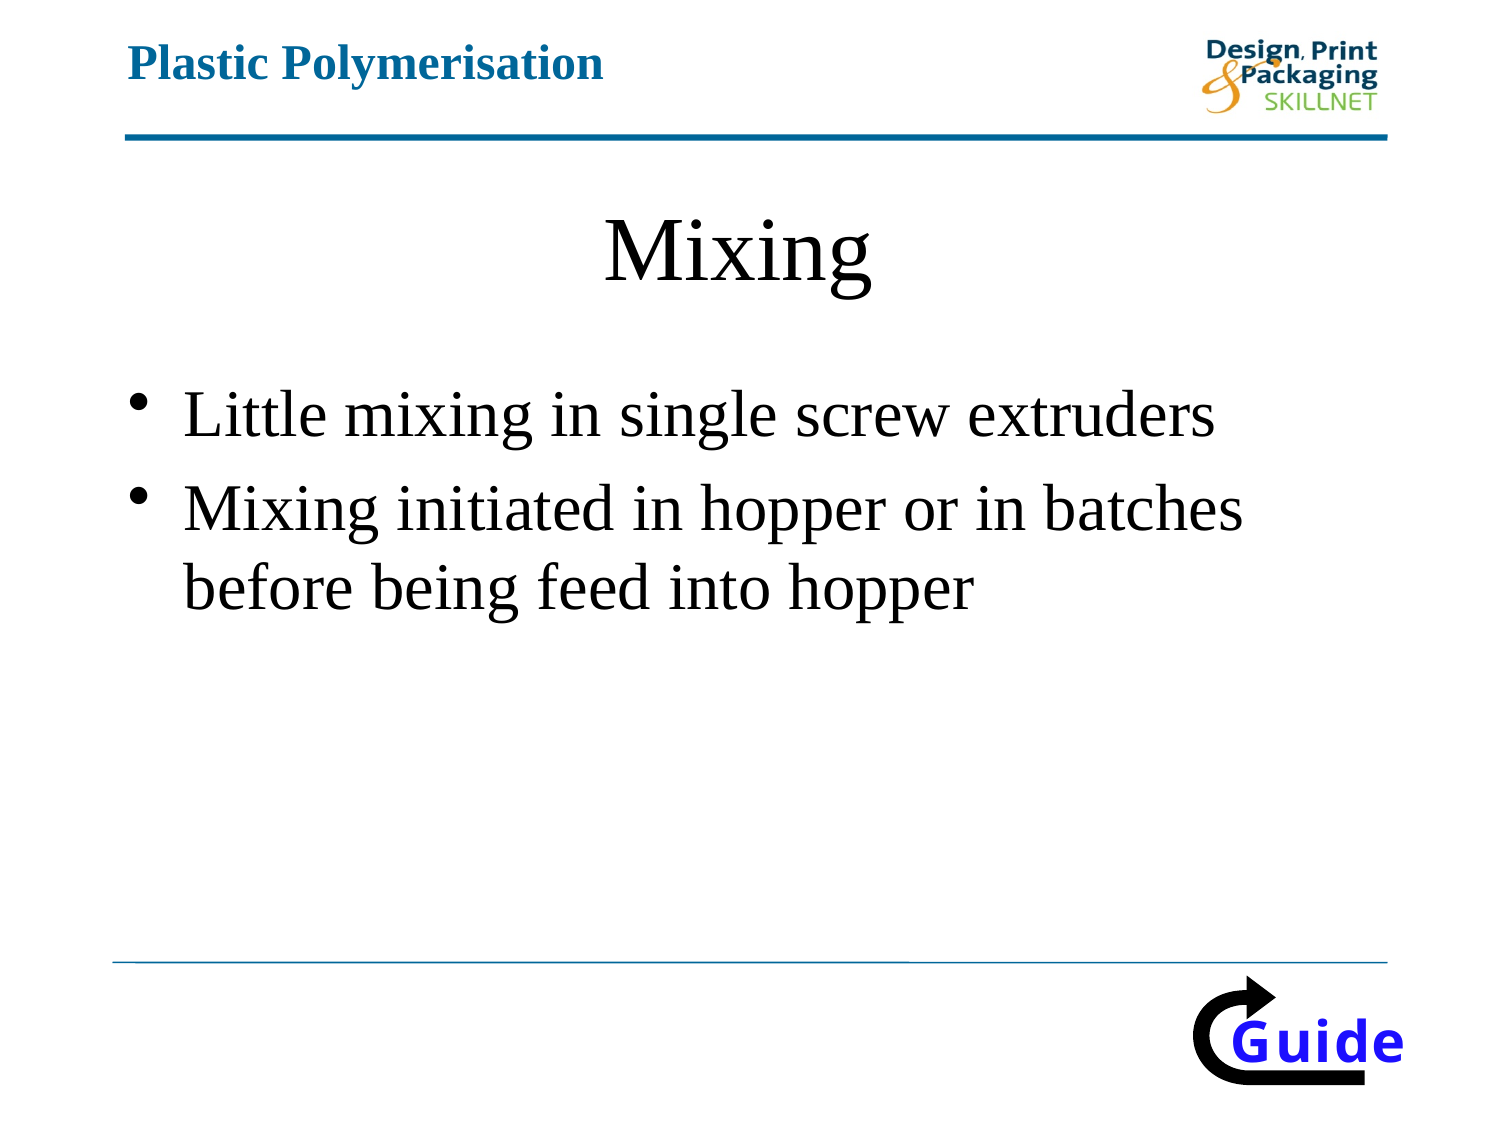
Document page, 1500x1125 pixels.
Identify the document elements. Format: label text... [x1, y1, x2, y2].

list Little mixing in single screw extruders Mixing initiated in hopper or in batches before being feed into hopper [112, 362, 1388, 963]
picture [1192, 31, 1387, 121]
title Mixing [112, 149, 1388, 338]
